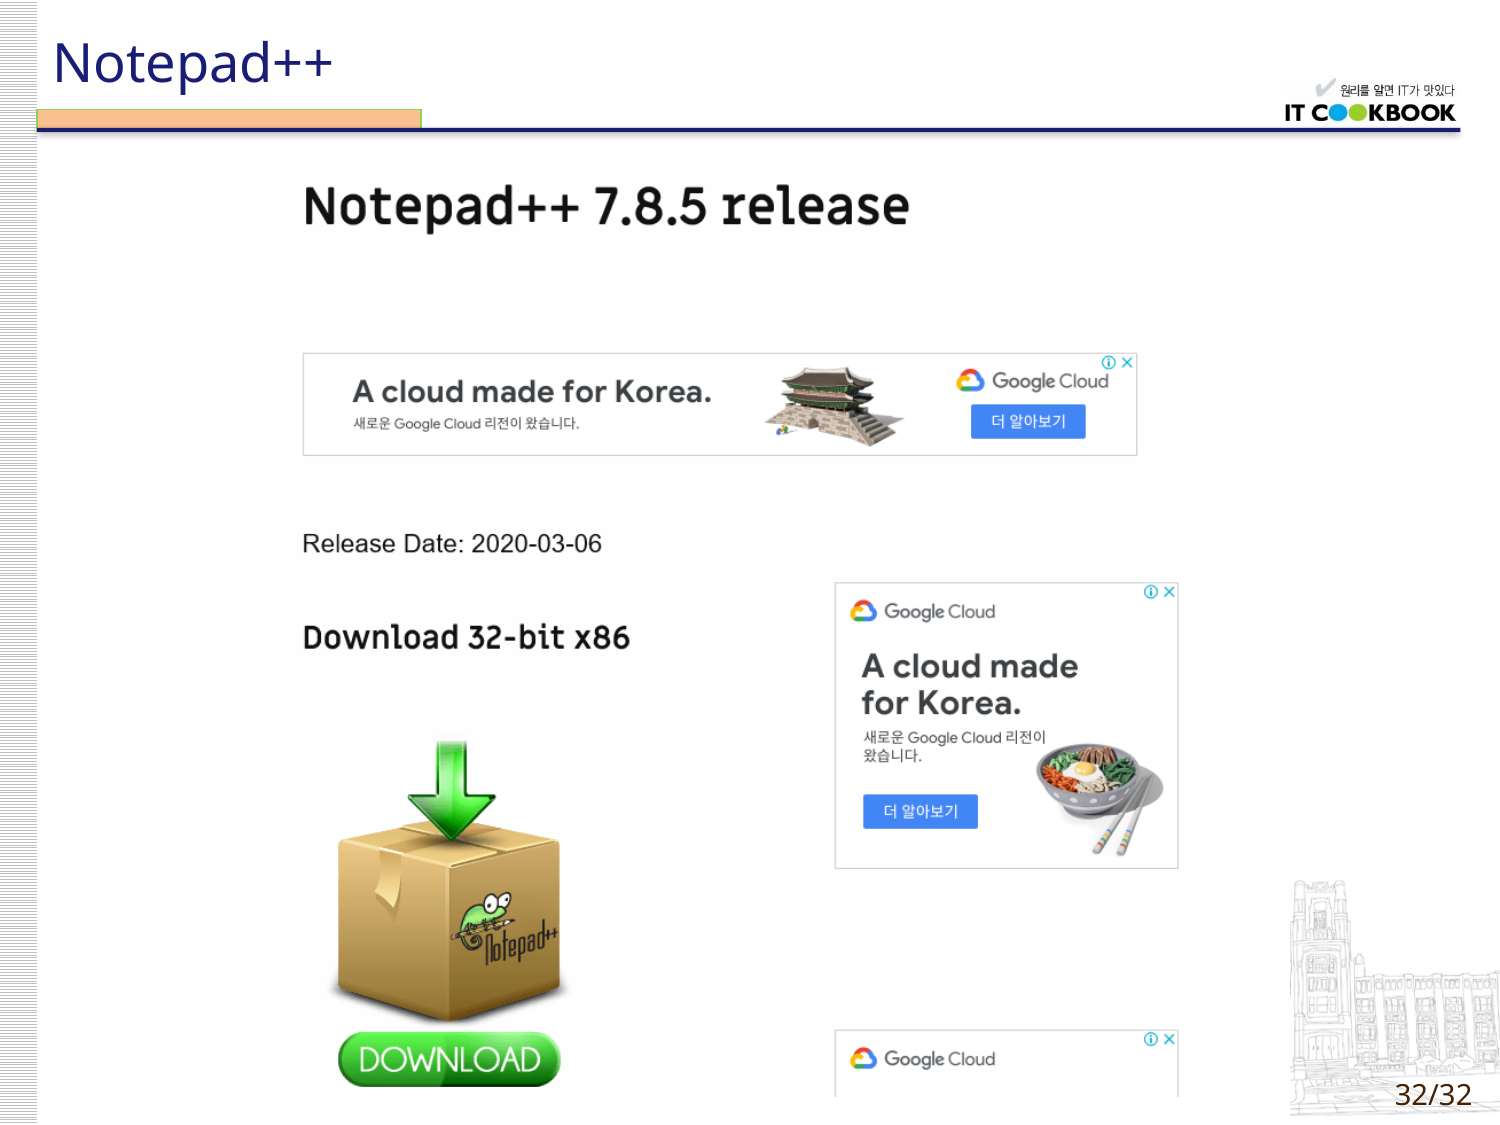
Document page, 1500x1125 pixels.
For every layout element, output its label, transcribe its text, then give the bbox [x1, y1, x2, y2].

picture [1290, 874, 1500, 1125]
title Notepad++ [37, 13, 1278, 109]
picture [253, 160, 1182, 1098]
picture [1281, 75, 1459, 123]
